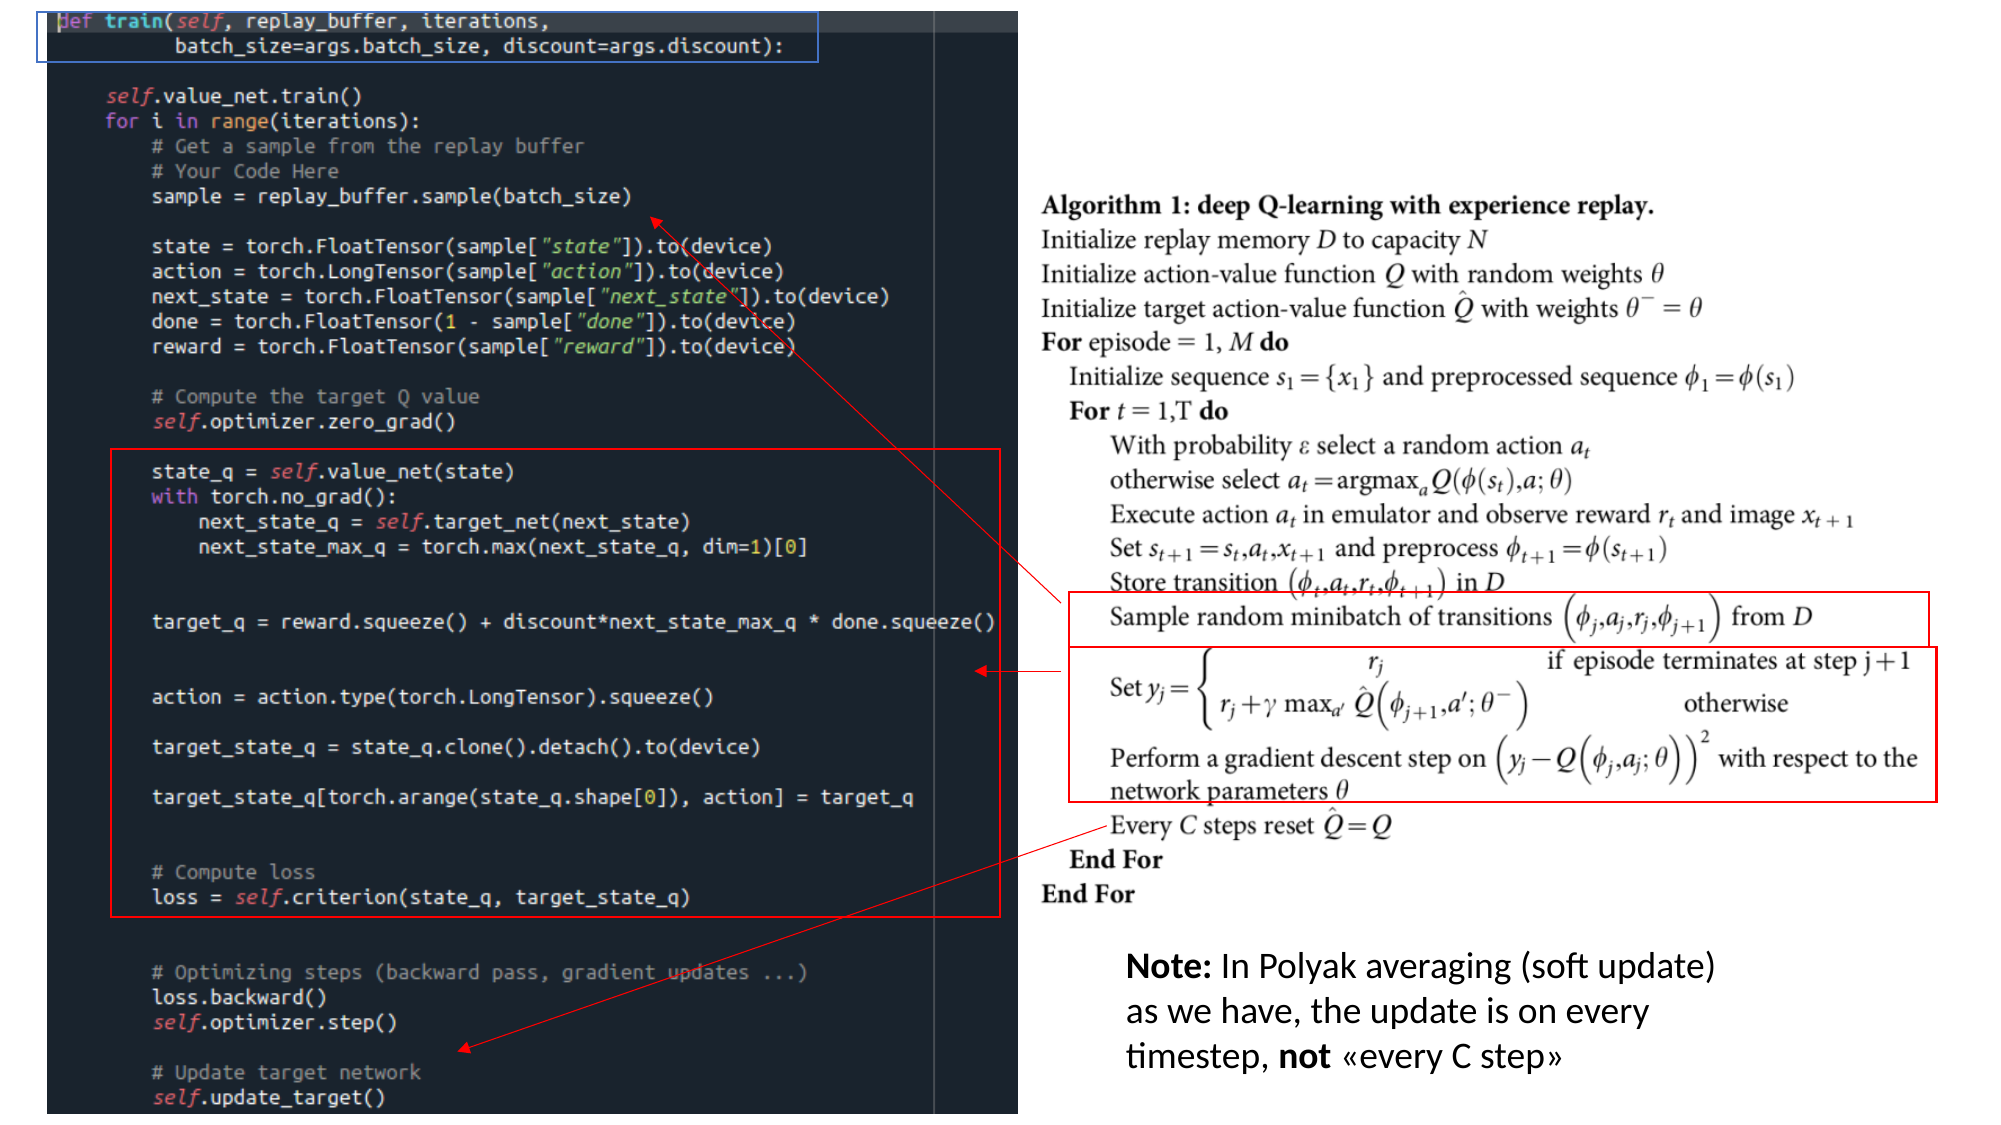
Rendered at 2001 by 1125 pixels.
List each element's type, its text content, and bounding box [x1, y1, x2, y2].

text_box Note: In Polyak averaging (soft update) as we have, the update is on every timestep, not «every C step» [1111, 945, 1761, 1084]
text_box [36, 11, 47, 63]
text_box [457, 825, 1107, 1052]
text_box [649, 216, 1061, 604]
picture [47, 11, 1971, 1114]
